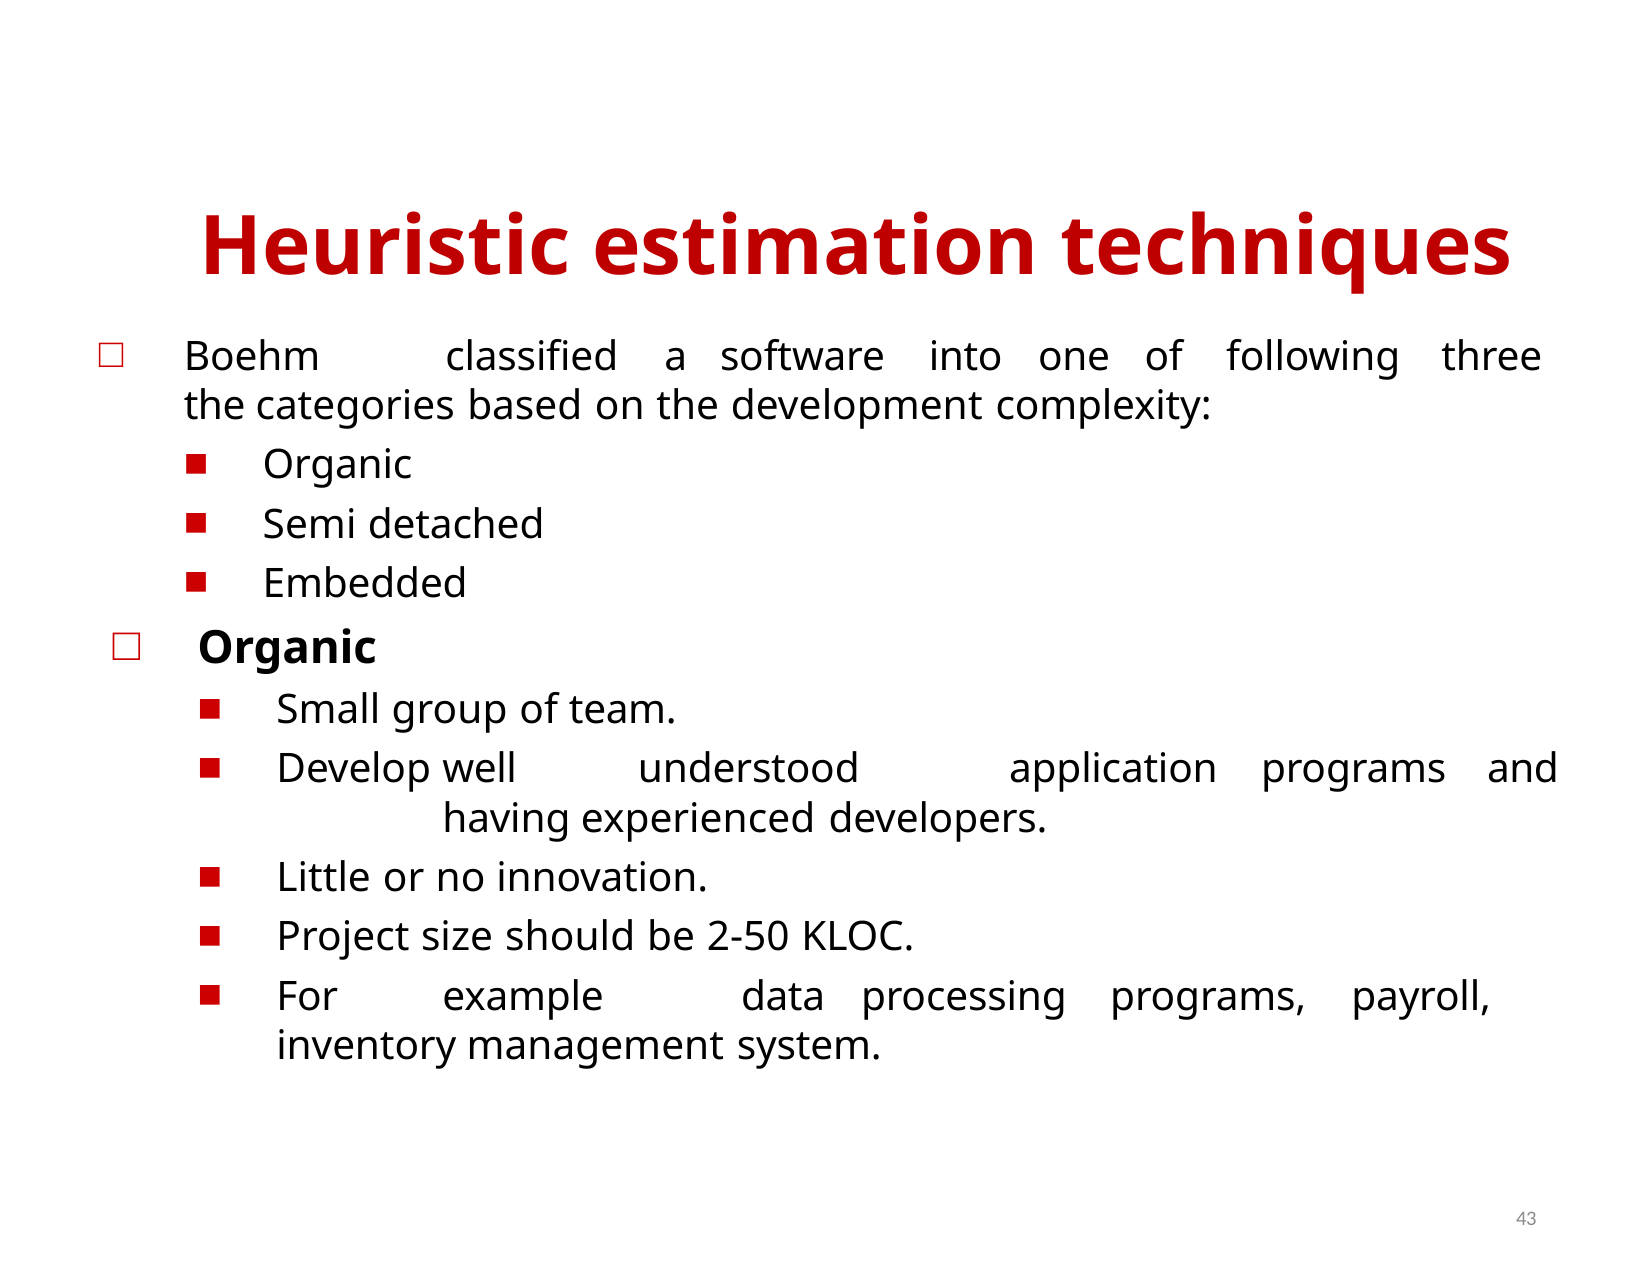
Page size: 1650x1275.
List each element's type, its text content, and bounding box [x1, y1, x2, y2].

text_box three [1439, 327, 1553, 379]
text_box Boehm classified a software into one of the categories based on the development complexity: Organic Semi detached Embedded [96, 327, 1225, 606]
text_box following [1225, 327, 1413, 379]
text_box Organic Small group of team. Develop well understood application programs and having experienced developers. Little or no innovation. Project size should be 2-50 KLOC. For example data processing programs, payroll, inventory management system. [110, 604, 1567, 1068]
title Heuristic estimation techniques [113, 33, 1537, 349]
slide_number 43 [1165, 1068, 1537, 1275]
